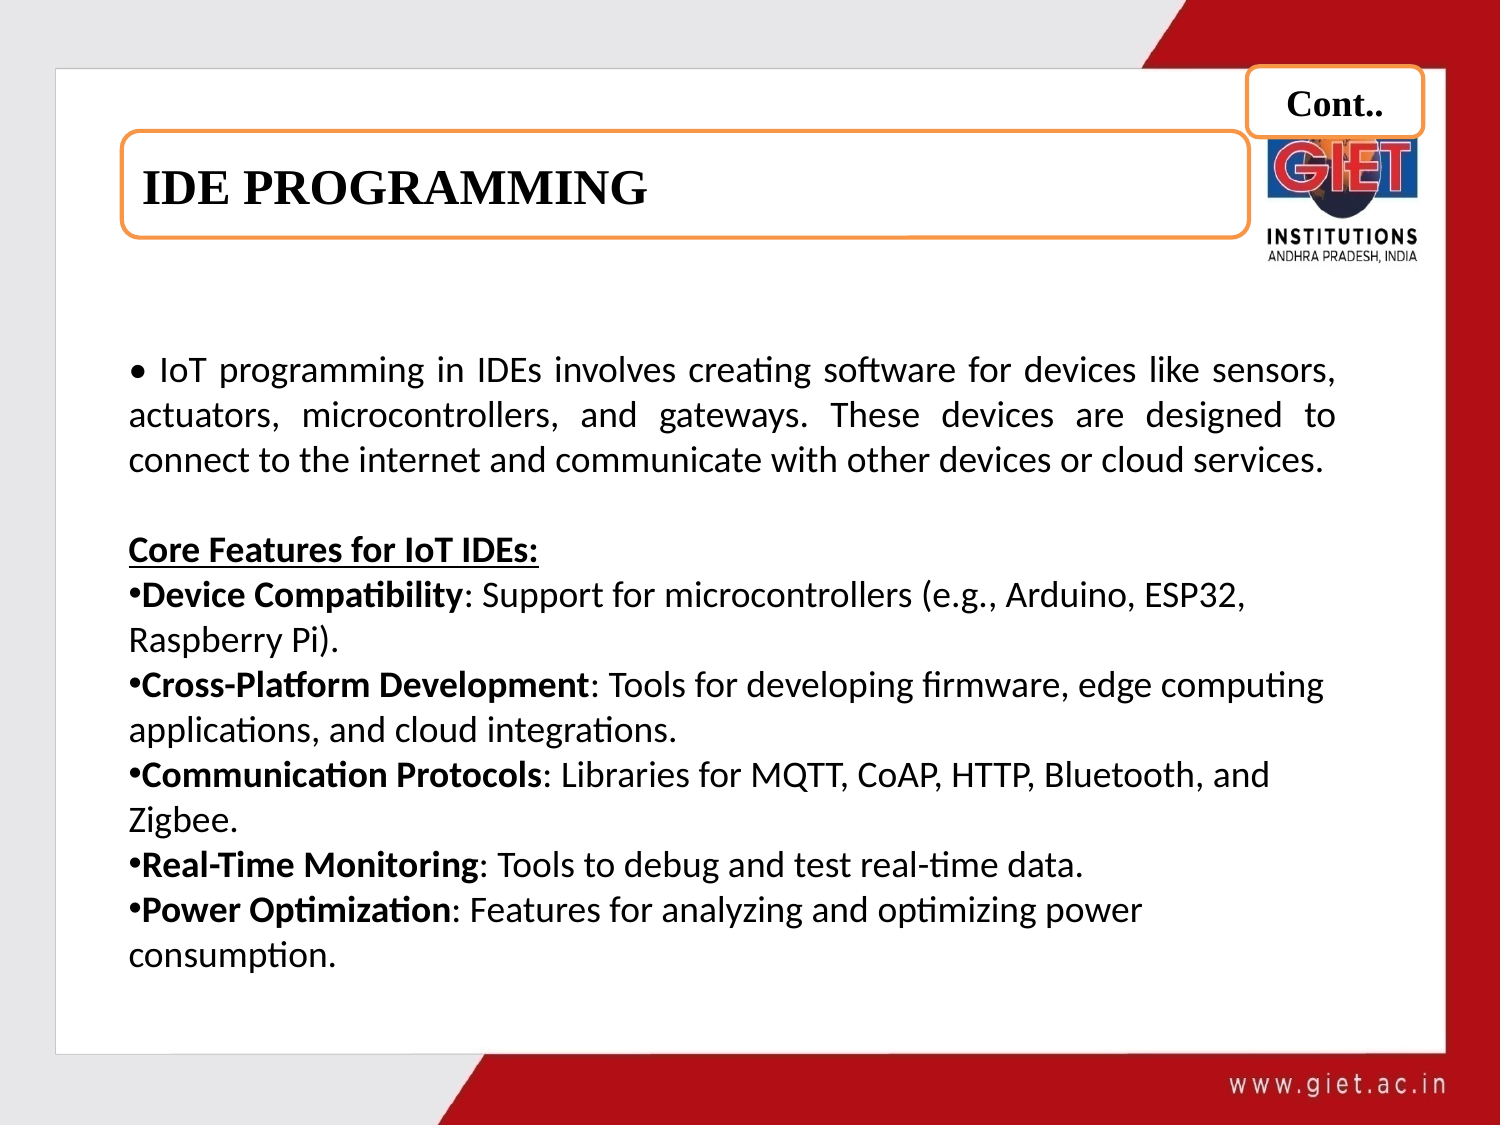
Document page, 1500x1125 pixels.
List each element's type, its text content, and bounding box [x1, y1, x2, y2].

picture [0, 0, 1500, 1125]
text_box Cont.. [1244, 64, 1426, 140]
text_box IDE PROGRAMMING [119, 128, 1252, 240]
text_box • IoT programming in IDEs involves creating software for devices like sensors, actuators, microcontrollers, and gateways. These devices are designed to connect to the internet and communicate with other devices or cloud services. Core Features for IoT IDEs: Device Compatibility: Support for microcontrollers (e.g., Arduino, ESP32, Raspberry Pi). Cross-Platform Development: Tools for developing firmware, edge computing applications, and cloud integrations. Communication Protocols: Libraries for MQTT, CoAP, HTTP, Bluetooth, and Zigbee. Real-Time Monitoring: Tools to debug and test real-time data. Power Optimization: Features for analyzing and optimizing power consumption. [113, 338, 1353, 1073]
